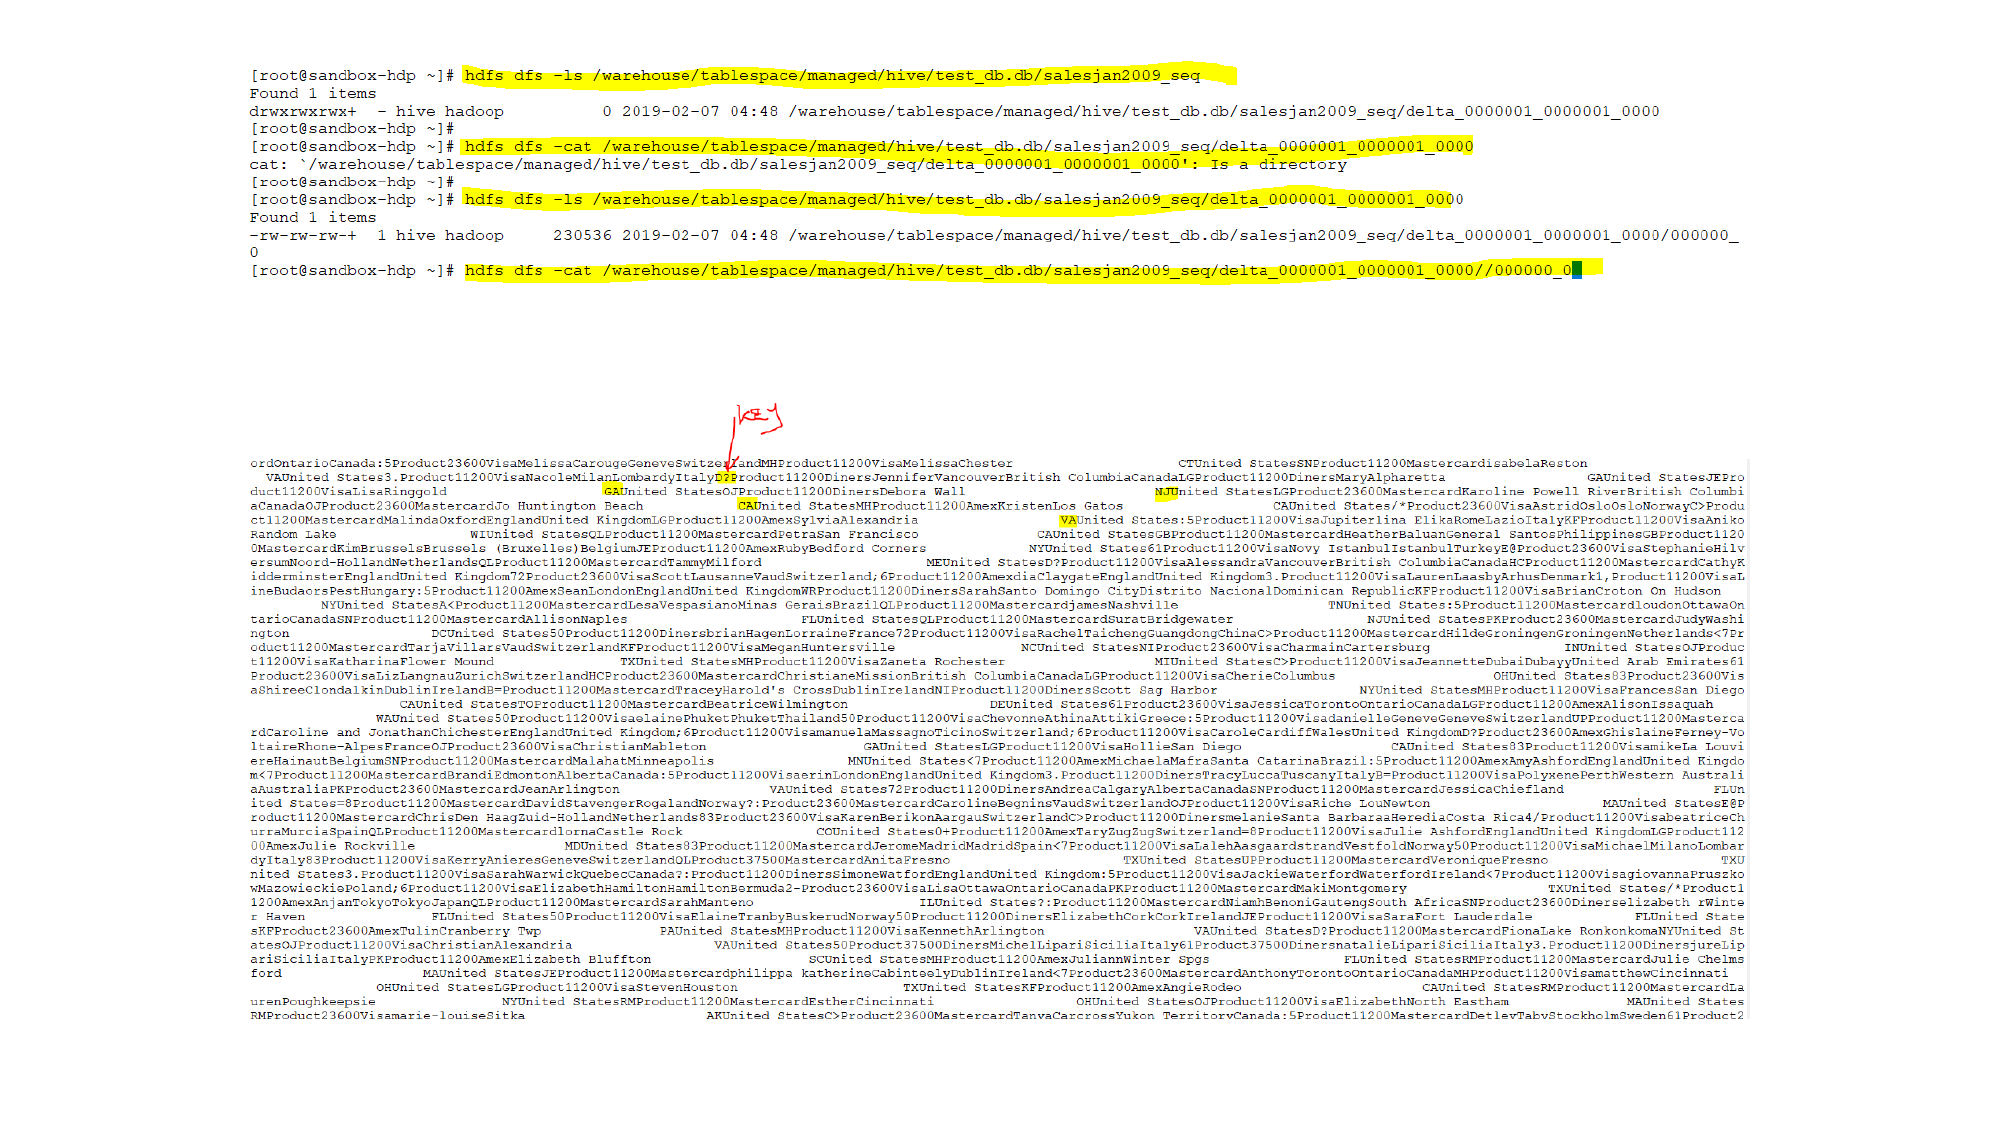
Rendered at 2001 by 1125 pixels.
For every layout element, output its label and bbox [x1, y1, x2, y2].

picture [249, 61, 1750, 302]
picture [249, 402, 1750, 1019]
